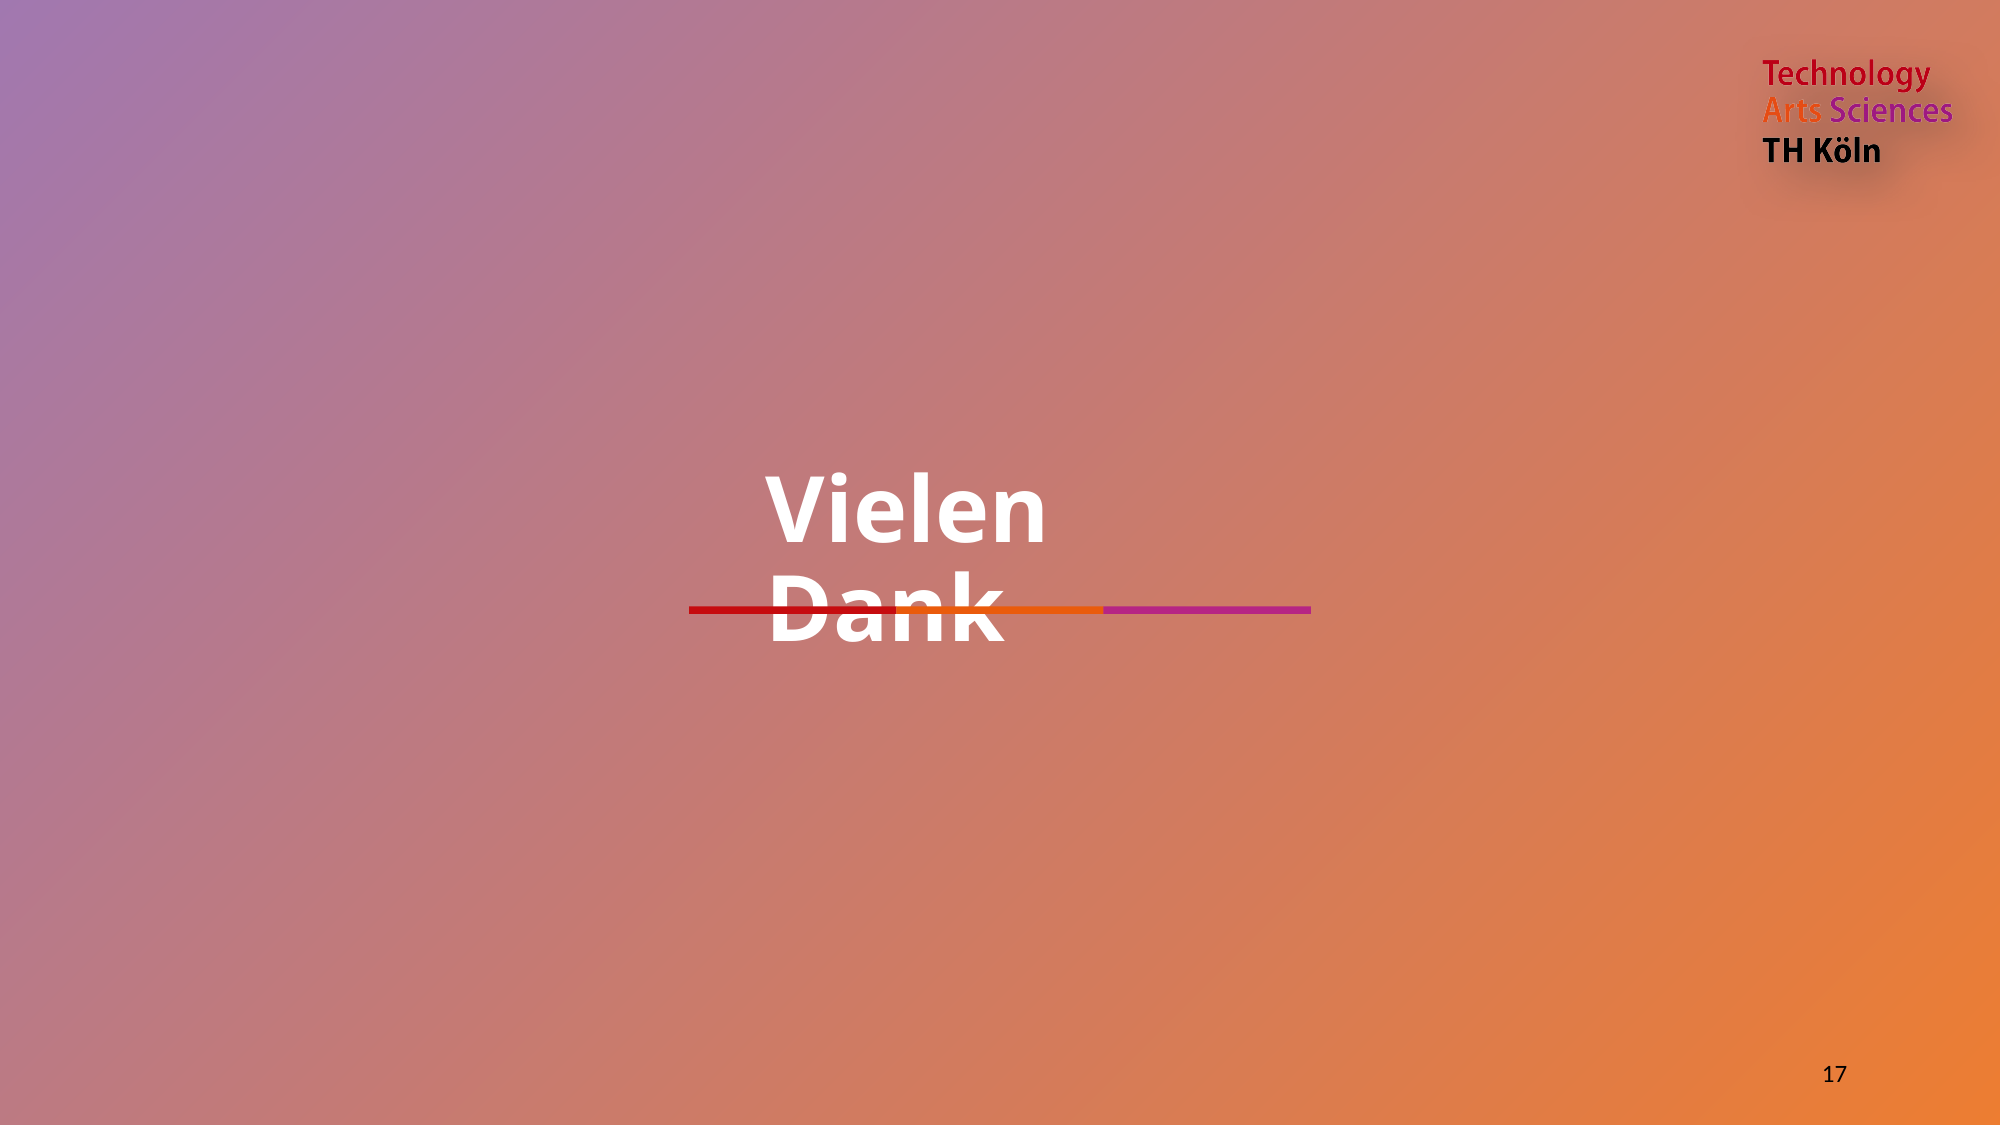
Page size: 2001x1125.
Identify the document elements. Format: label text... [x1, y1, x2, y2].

title Vielen Dank [750, 453, 1250, 606]
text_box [689, 606, 1311, 614]
title Vielen Dank [750, 614, 1250, 672]
slide_number 17 [1412, 1042, 1863, 1103]
picture [1762, 52, 1963, 172]
